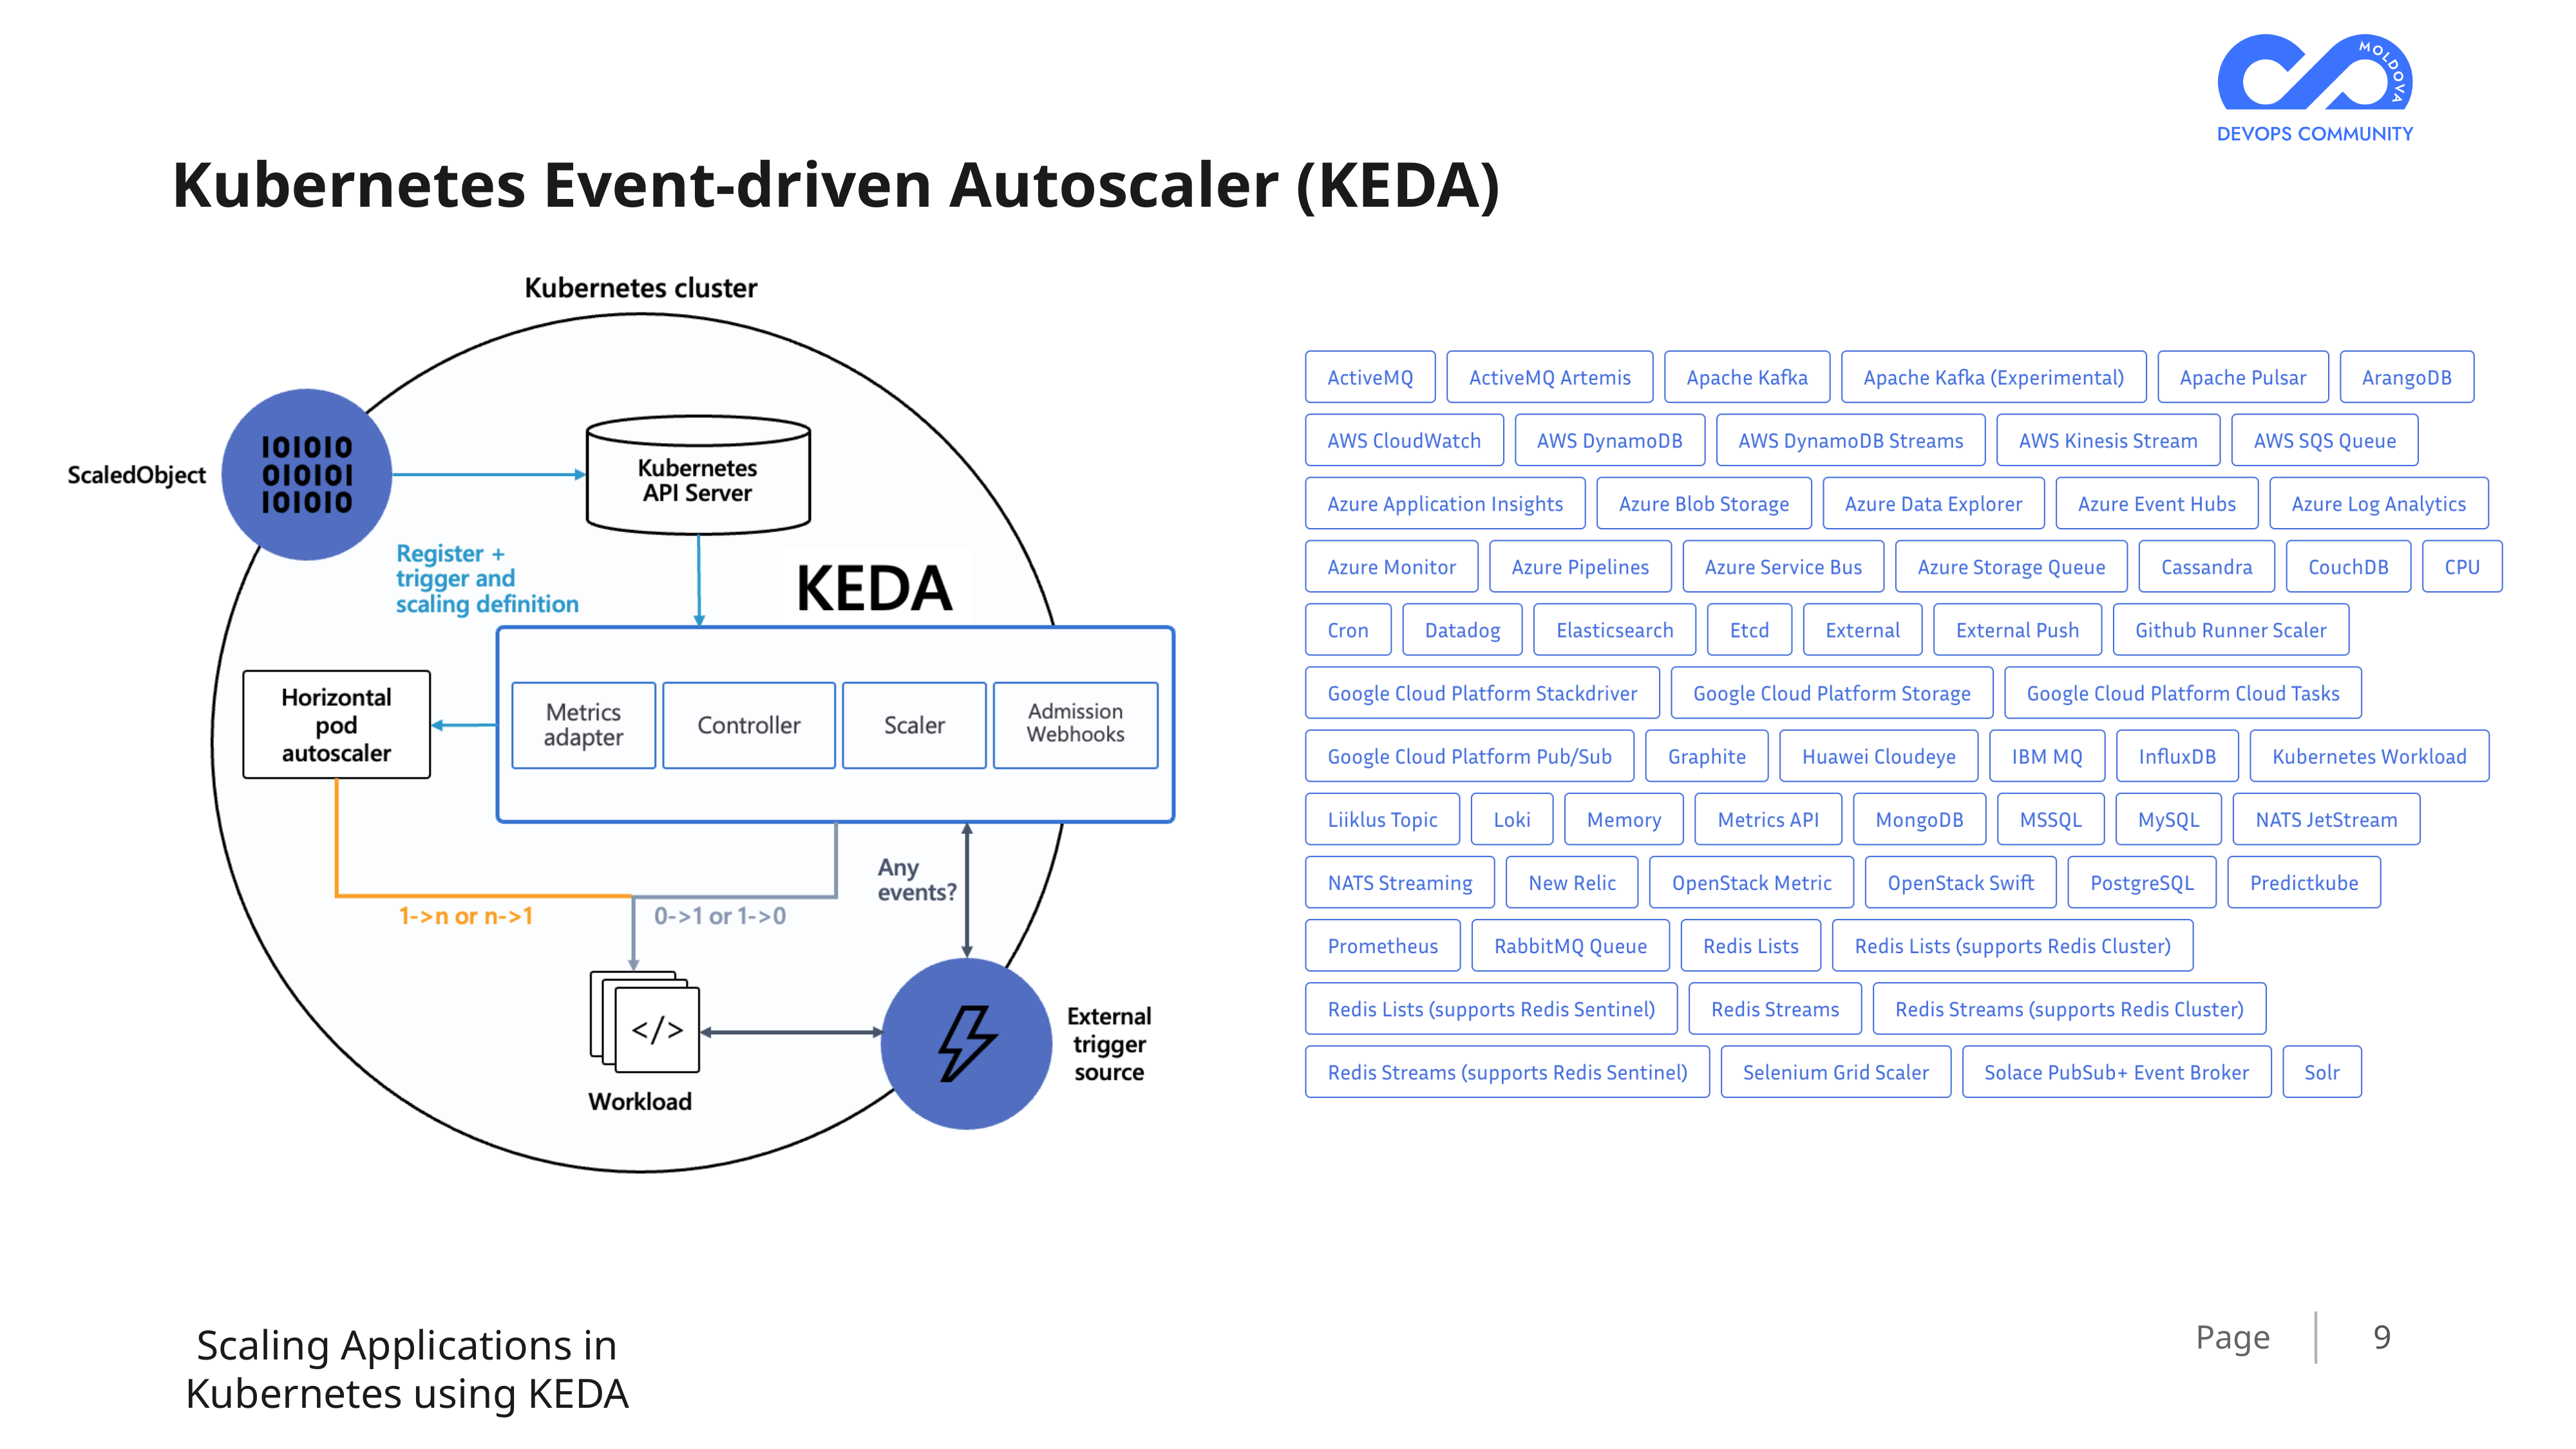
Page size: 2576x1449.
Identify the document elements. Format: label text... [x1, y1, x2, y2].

slide_number 9 [2330, 1311, 2435, 1365]
text_box Kubernetes Event-driven Autoscaler (KEDA) [166, 140, 2224, 225]
picture [2218, 34, 2414, 141]
picture [1, 226, 2571, 1223]
